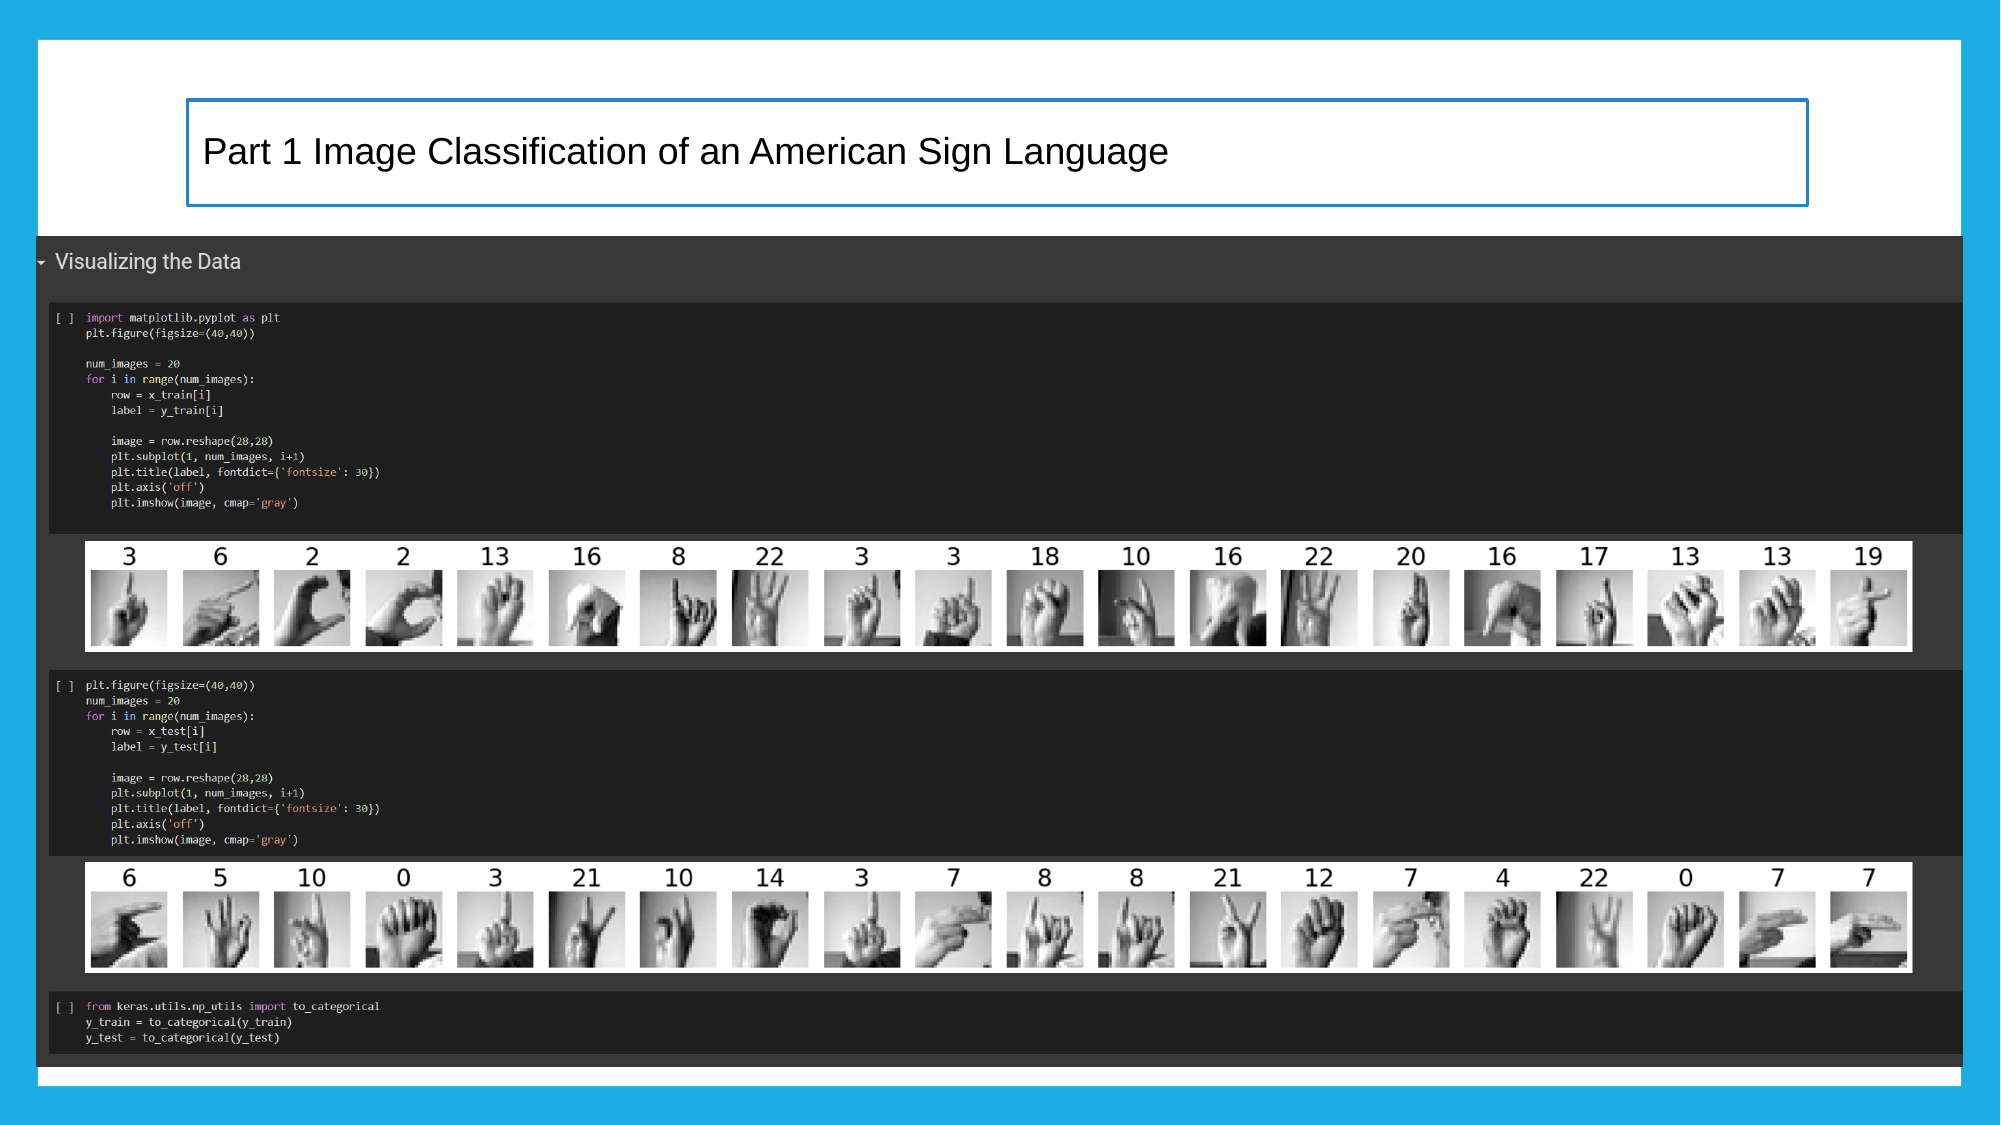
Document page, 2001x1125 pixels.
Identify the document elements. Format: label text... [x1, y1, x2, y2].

title Part 1 Image Classification of an American Sign Language [186, 98, 1809, 207]
picture [36, 235, 1963, 1067]
